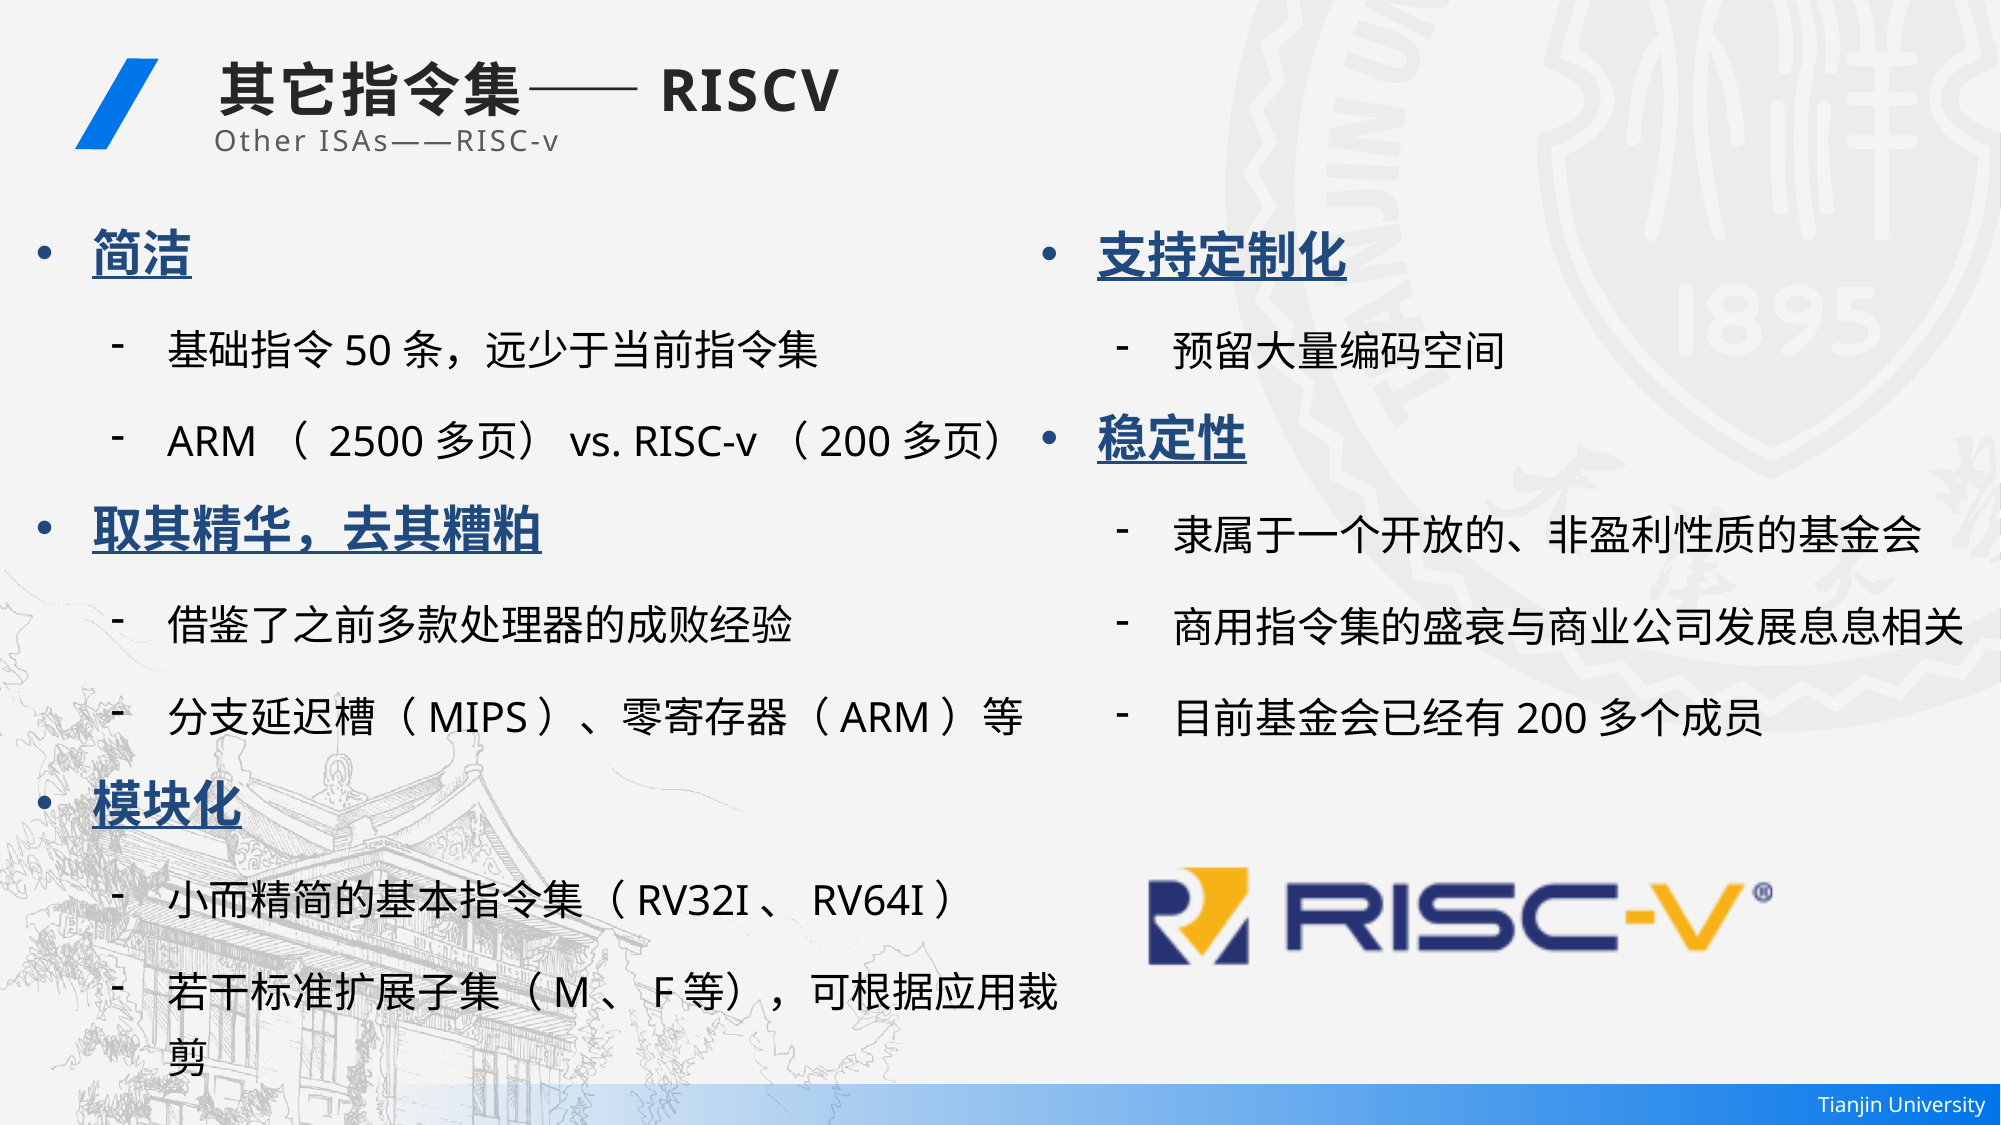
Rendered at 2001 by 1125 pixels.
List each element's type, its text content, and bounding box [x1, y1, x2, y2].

text_box [74, 105, 100, 150]
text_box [100, 45, 863, 166]
picture [1118, 803, 1802, 1036]
text_box 支持定制化 预留大量编码空间 稳定性 隶属于一个开放的、非盈利性质的基金会 商用指令集的盛衰与商业公司发展息息相关 目前基金会已经有200多个成员 [1025, 209, 2000, 750]
text_box 简洁 基础指令50条，远少于当前指令集 ARM（ 2500多页）vs. RISC-v（200多页） 取其精华，去其糟粕 借鉴了之前多款处理器的成败经验 分支延迟槽（MIPS）、零寄存器（ARM）等 模块化 小而精简的基本指令集（RV32I、RV64I） 若干标准扩展子集（M、F等），可根据应用裁剪 [21, 207, 1087, 1090]
